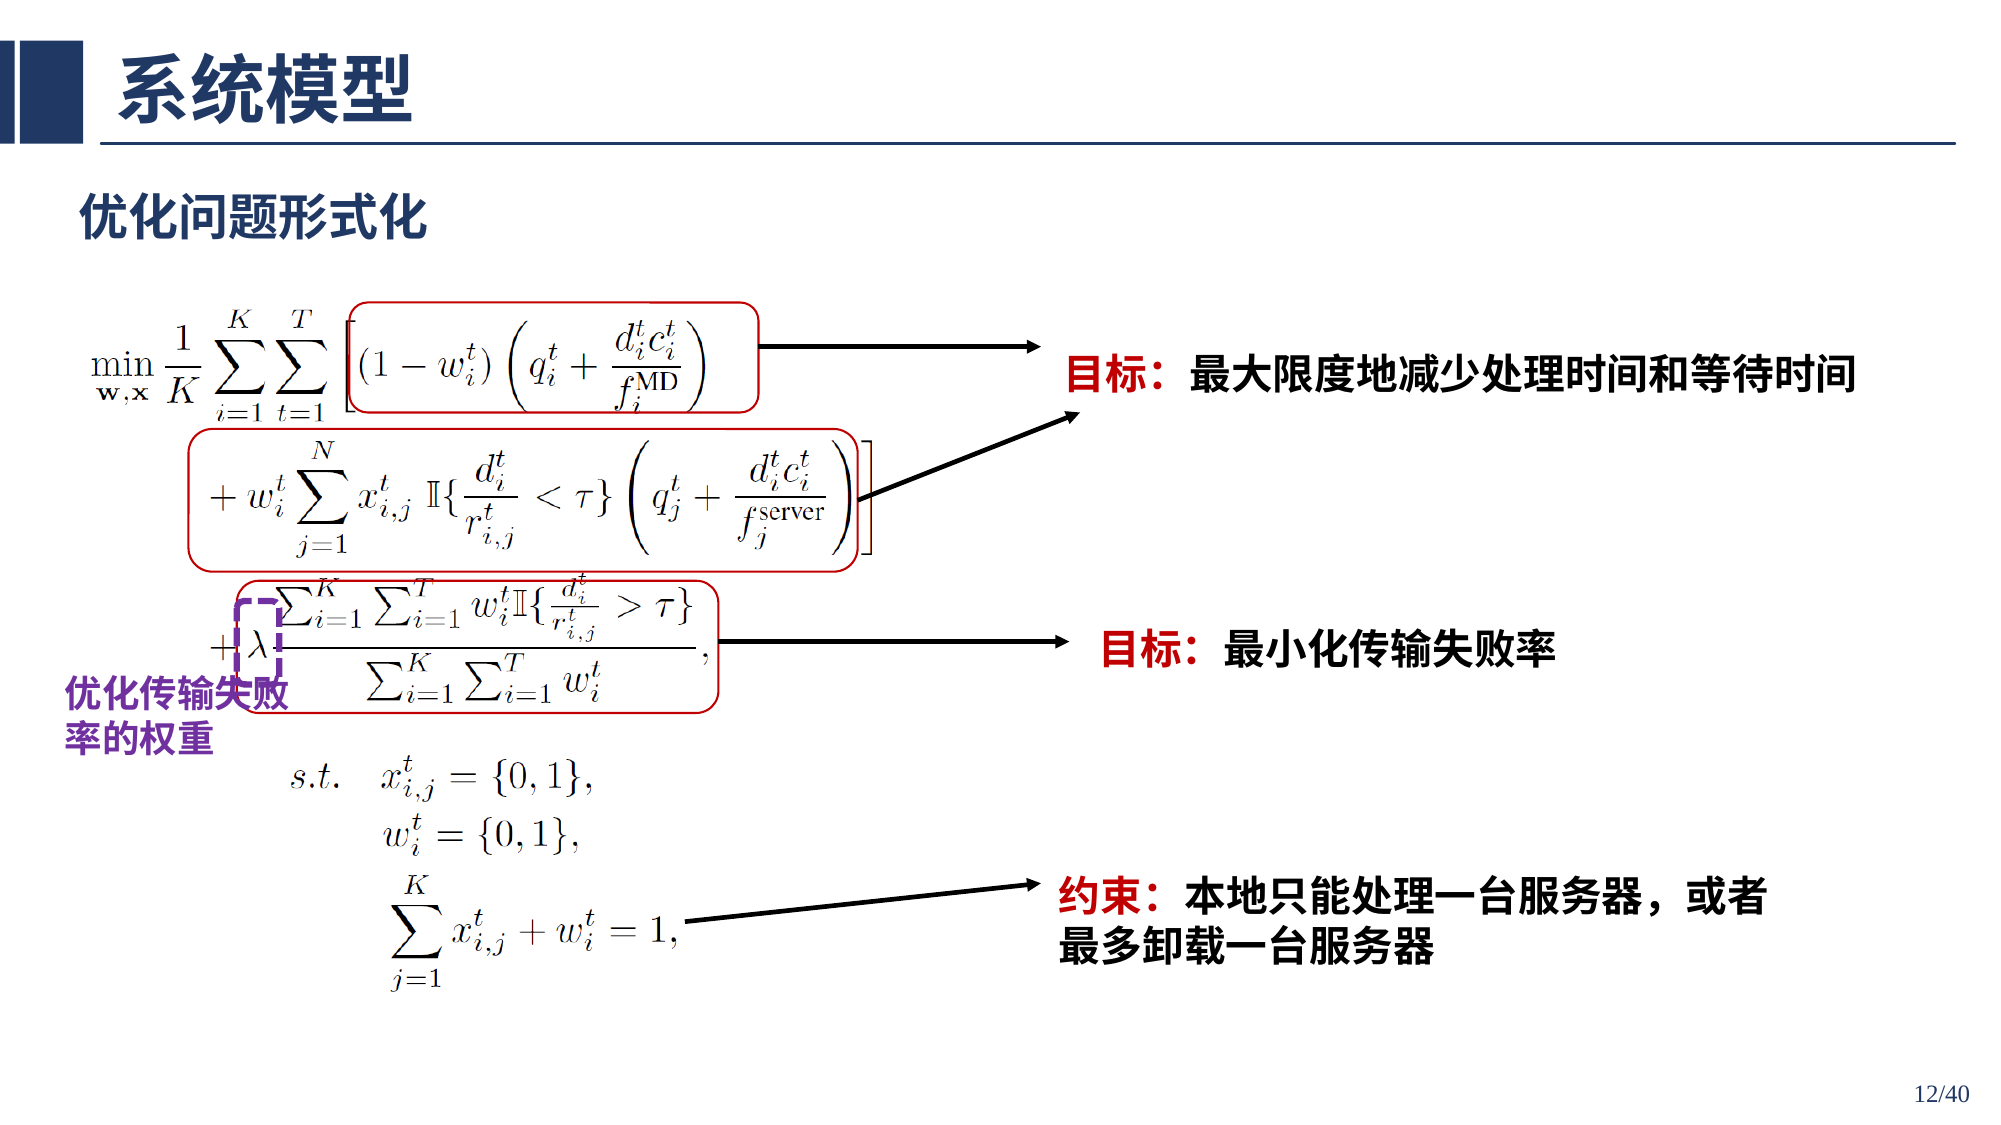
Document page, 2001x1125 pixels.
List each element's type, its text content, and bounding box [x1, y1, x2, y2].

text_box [684, 883, 1041, 922]
text_box 约束：本地只能处理一台服务器，或者最多卸载一台服务器 [1044, 862, 1815, 978]
text_box 目标：最小化传输失败率 [1083, 615, 1573, 681]
picture [43, 294, 898, 1006]
title 系统模型 [100, 33, 780, 154]
text_box 目标：最大限度地减少处理时间和等待时间 [1049, 340, 1873, 406]
text_box 优化问题形式化 [63, 178, 469, 253]
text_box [857, 412, 1080, 501]
slide_number 12/40 [1535, 1062, 1986, 1123]
